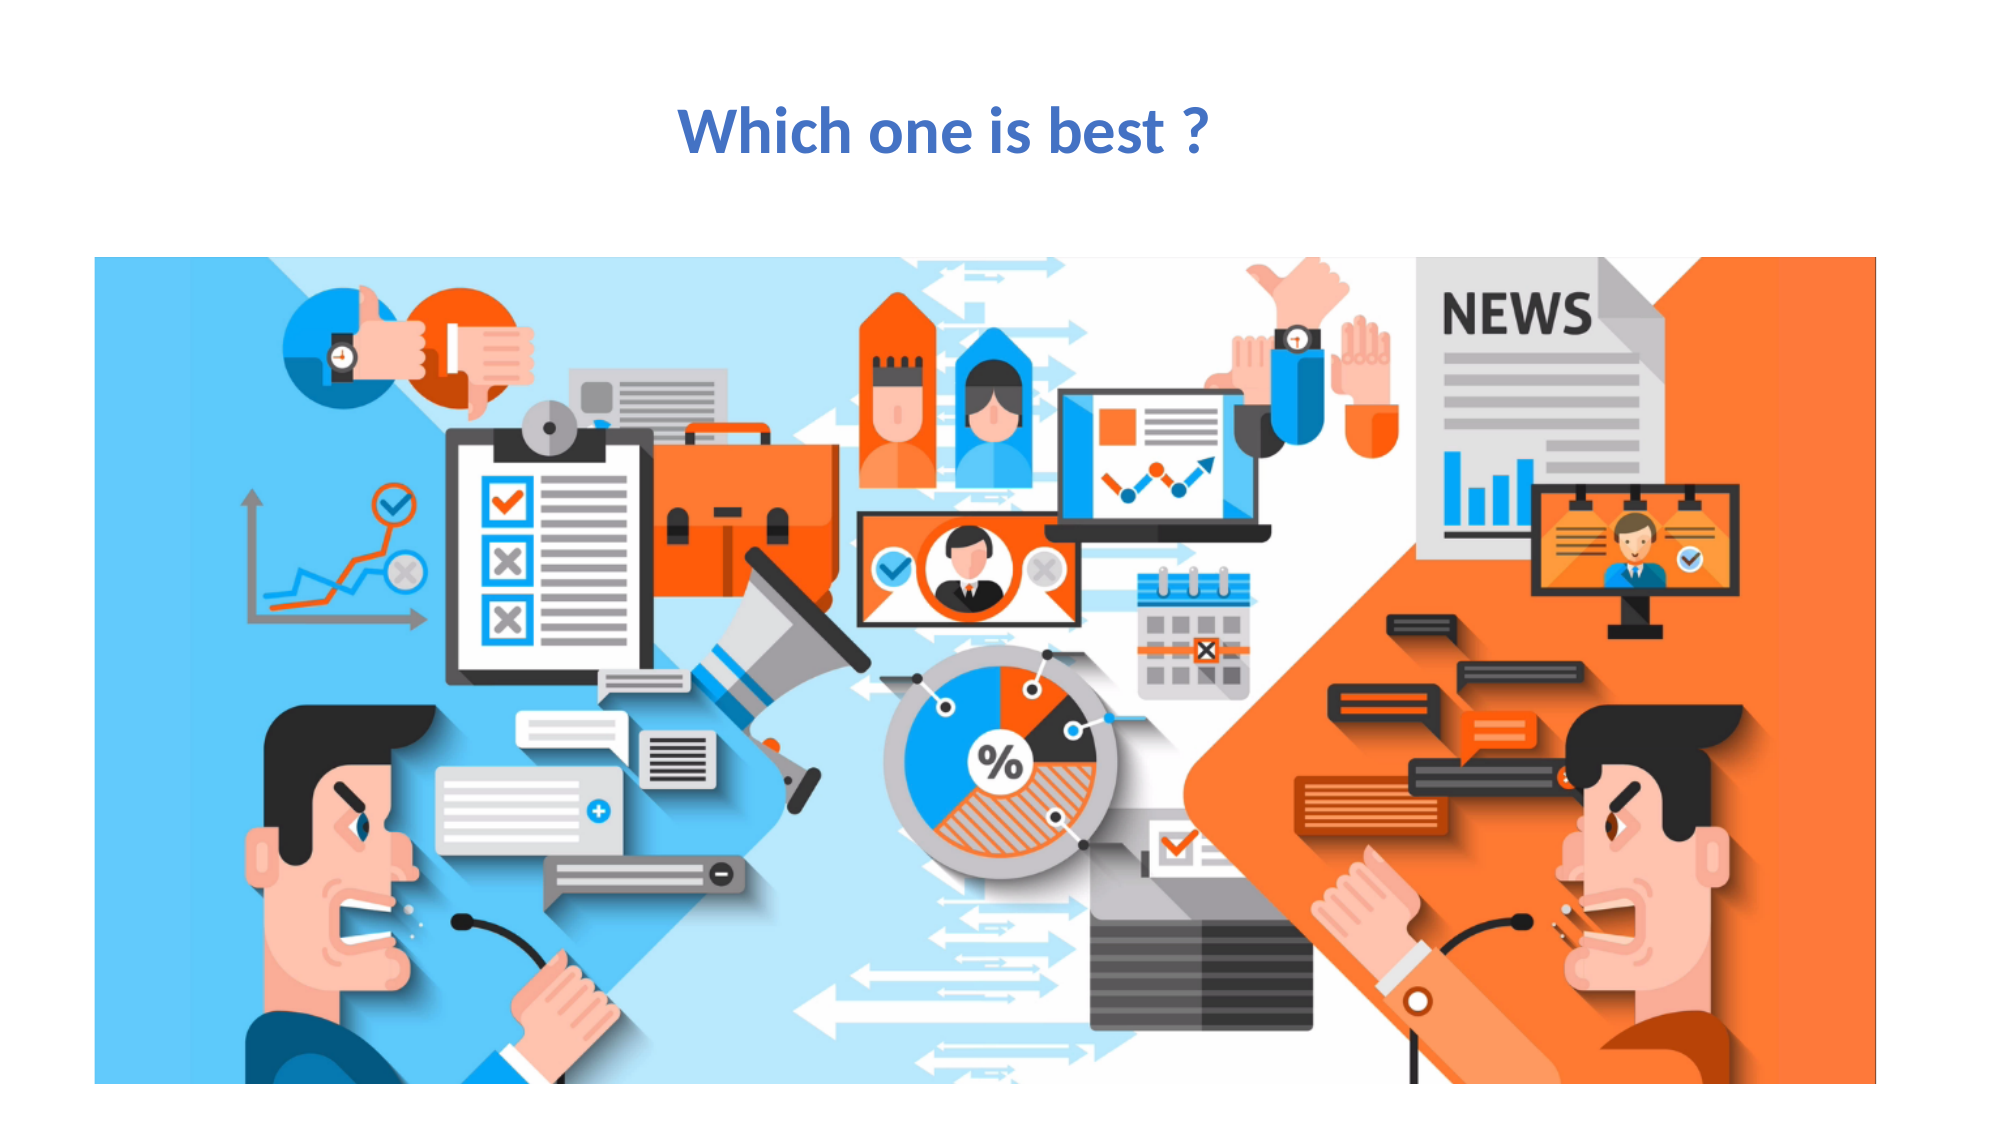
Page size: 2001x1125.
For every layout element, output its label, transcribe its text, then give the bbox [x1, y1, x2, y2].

text_box Which one is best ? [662, 79, 1243, 175]
picture [94, 257, 1877, 1084]
